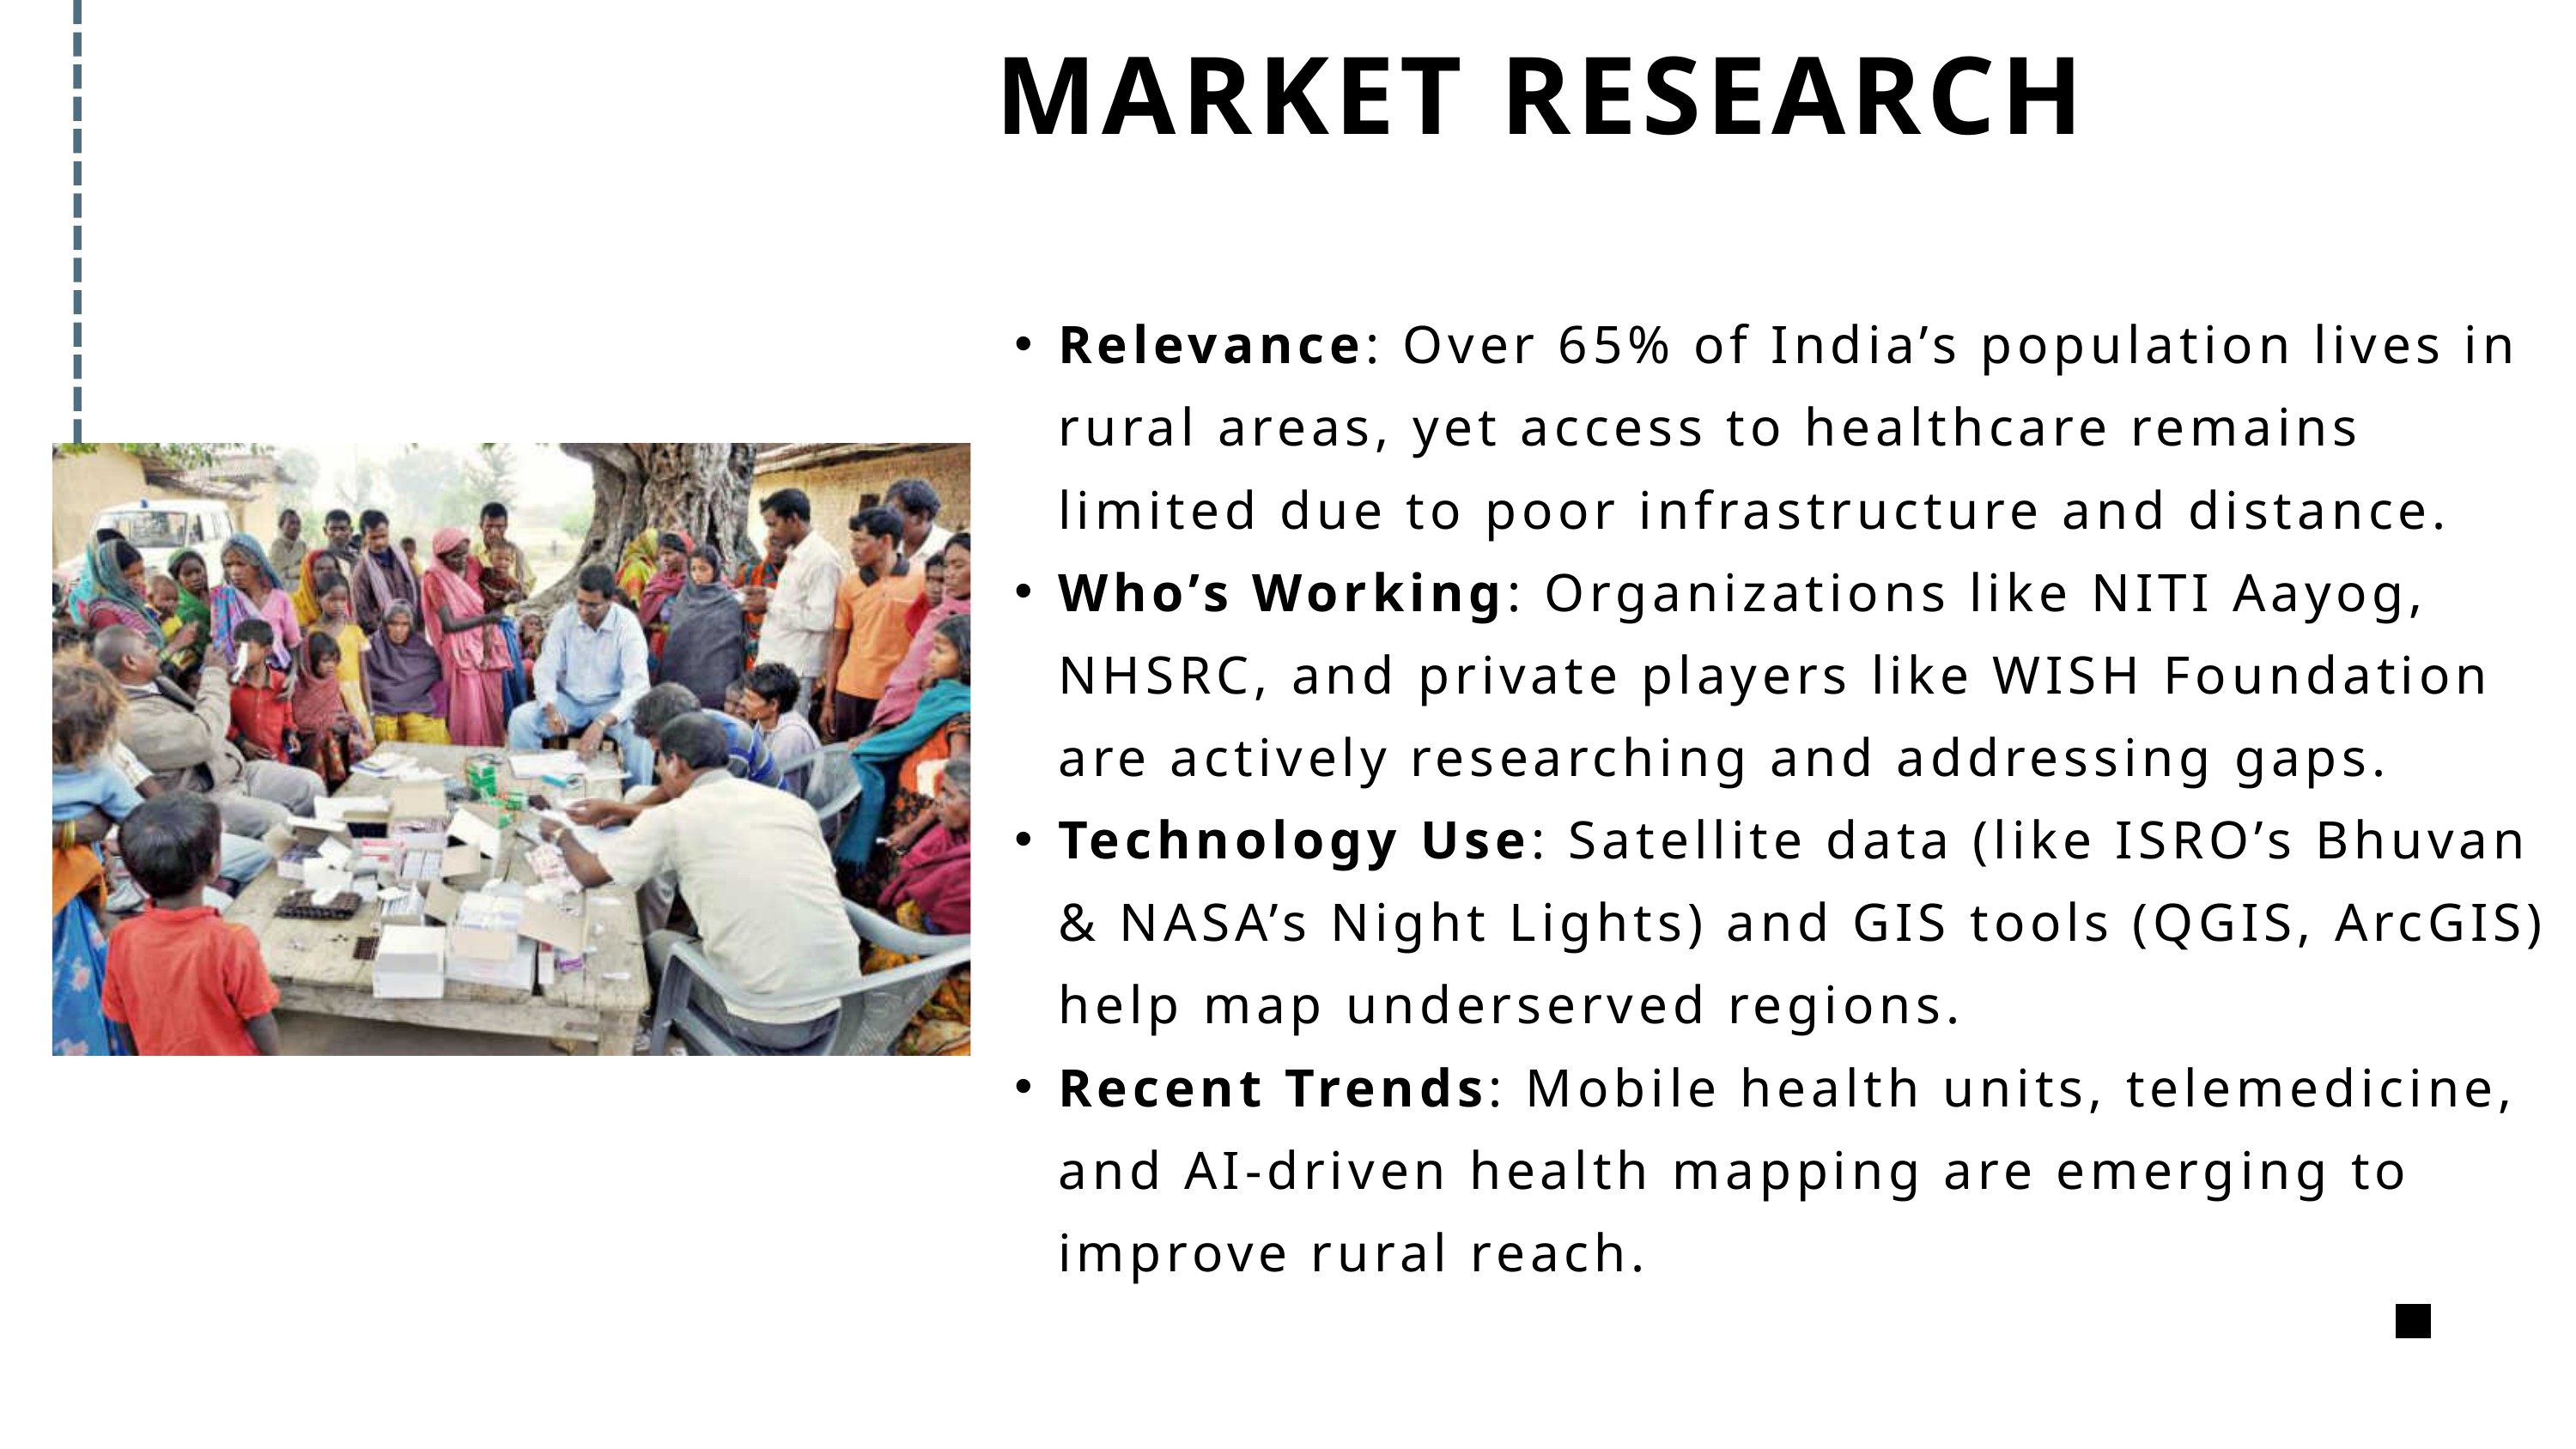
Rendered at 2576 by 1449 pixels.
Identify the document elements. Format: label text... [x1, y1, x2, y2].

text_box MARKET RESEARCH [995, 5, 2221, 156]
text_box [2396, 1303, 2432, 1339]
text_box [52, 443, 971, 1056]
text_box Relevance: Over 65% of India’s population lives in rural areas, yet access to healthcare remains limited due to poor infrastructure and distance. Who’s Working: Organizations like NITI Aayog, NHSRC, and private players like WISH Foundation are actively researching and addressing gaps. Technology Use: Satellite data (like ISRO’s Bhuvan & NASA’s Night Lights) and GIS tools (QGIS, ArcGIS) help map underserved regions. Recent Trends: Mobile health units, telemedicine, and AI-driven health mapping are emerging to improve rural reach. [970, 291, 2576, 1365]
